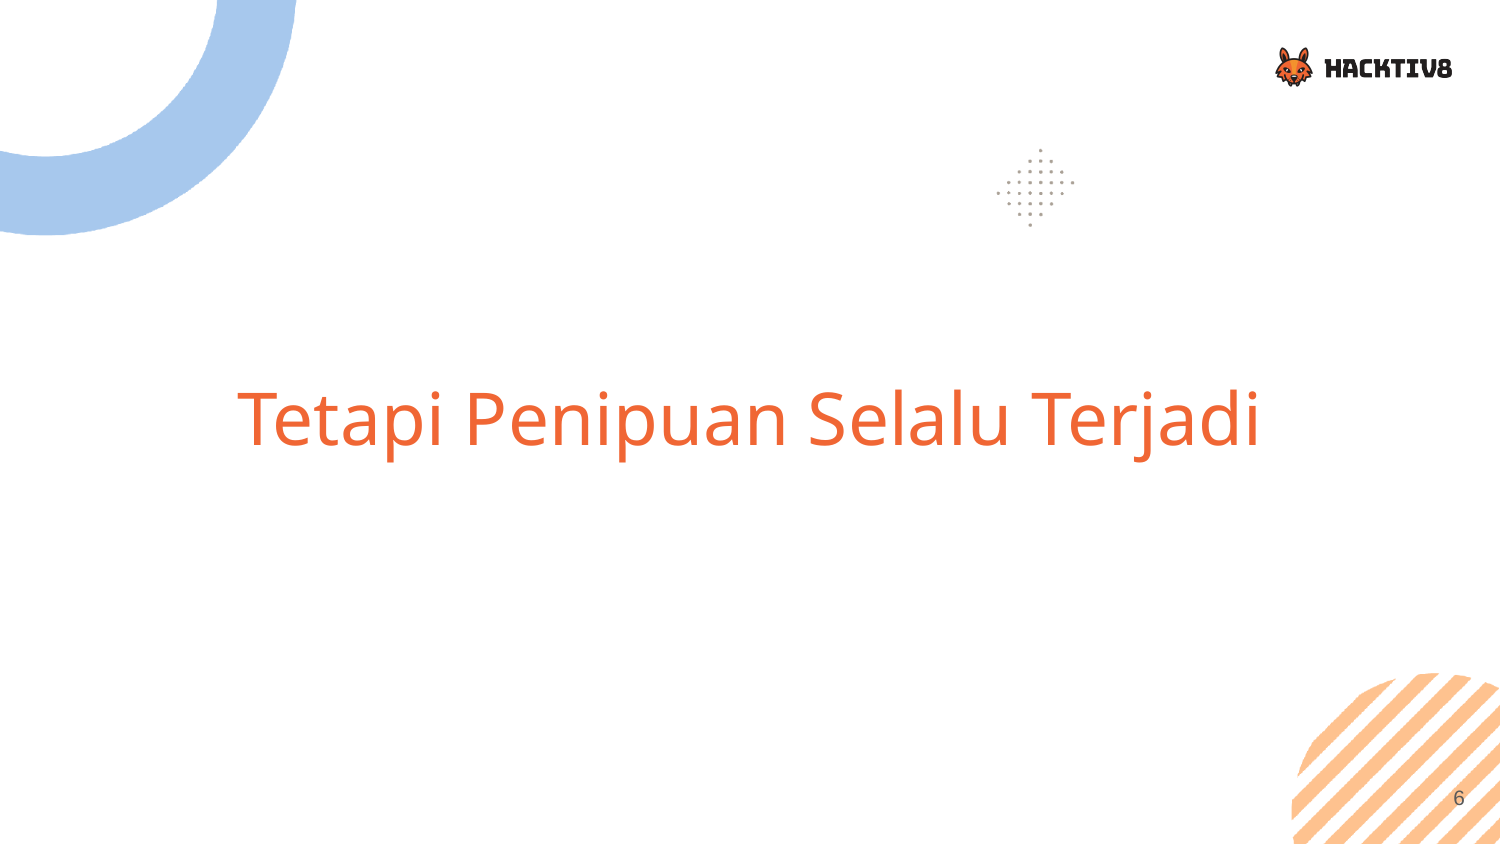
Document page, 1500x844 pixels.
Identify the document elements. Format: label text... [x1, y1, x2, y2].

text_box Tetapi Penipuan Selalu Terjadi [172, 331, 1328, 513]
picture [0, 0, 1500, 844]
slide_number 6 [1389, 764, 1480, 830]
